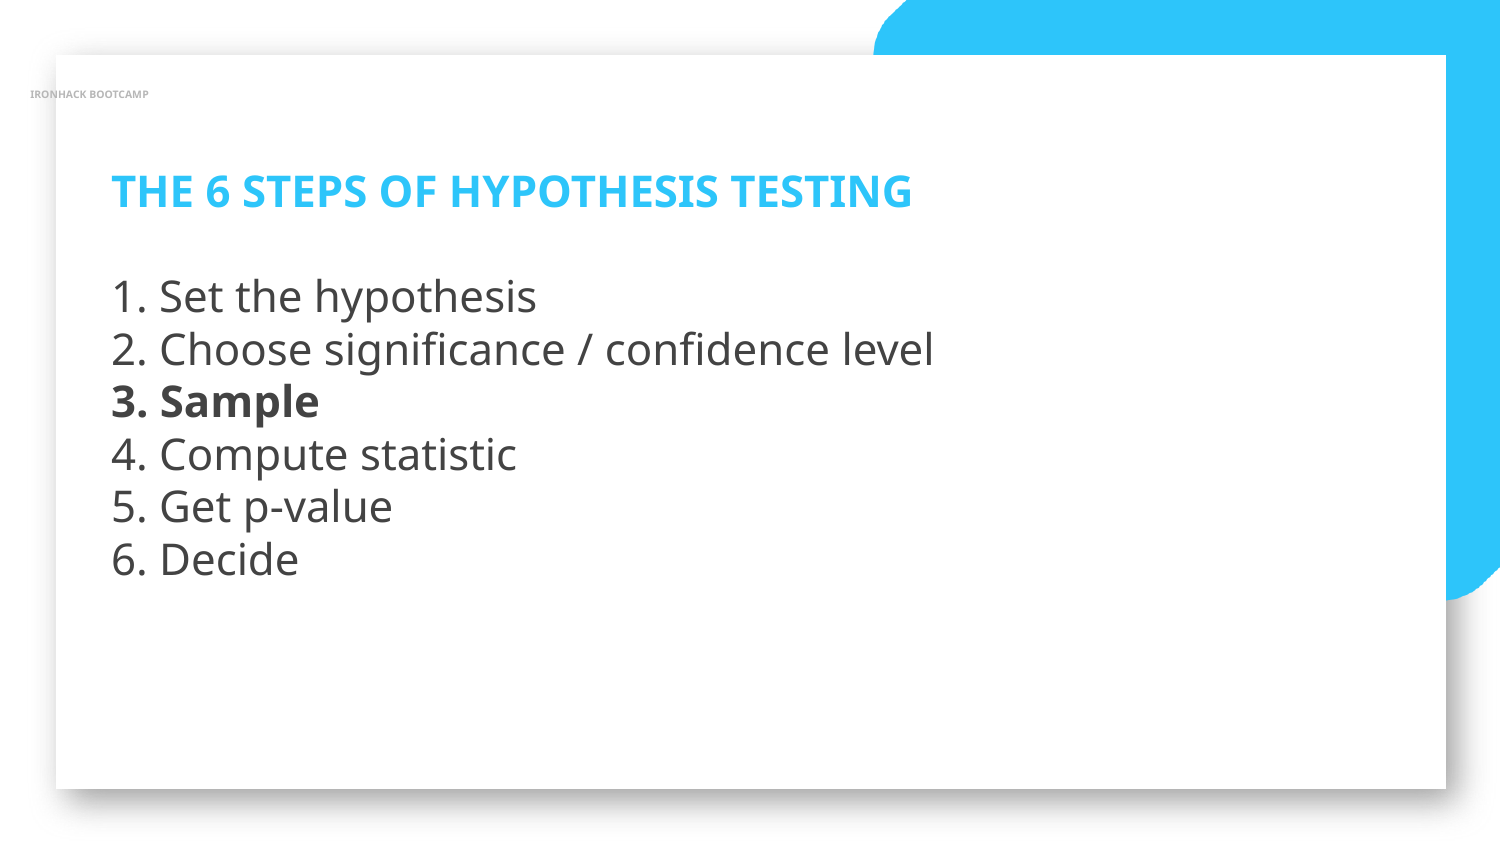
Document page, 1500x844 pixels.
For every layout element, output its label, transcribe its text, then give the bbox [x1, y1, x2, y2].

picture [0, 0, 1500, 844]
text_box IRONHACK BOOTCAMP [15, 71, 354, 108]
text_box THE 6 STEPS OF HYPOTHESIS TESTING 1. Set the hypothesis 2. Choose significance / confidence level 3. Sample 4. Compute statistic 5. Get p-value 6. Decide [96, 149, 1417, 266]
